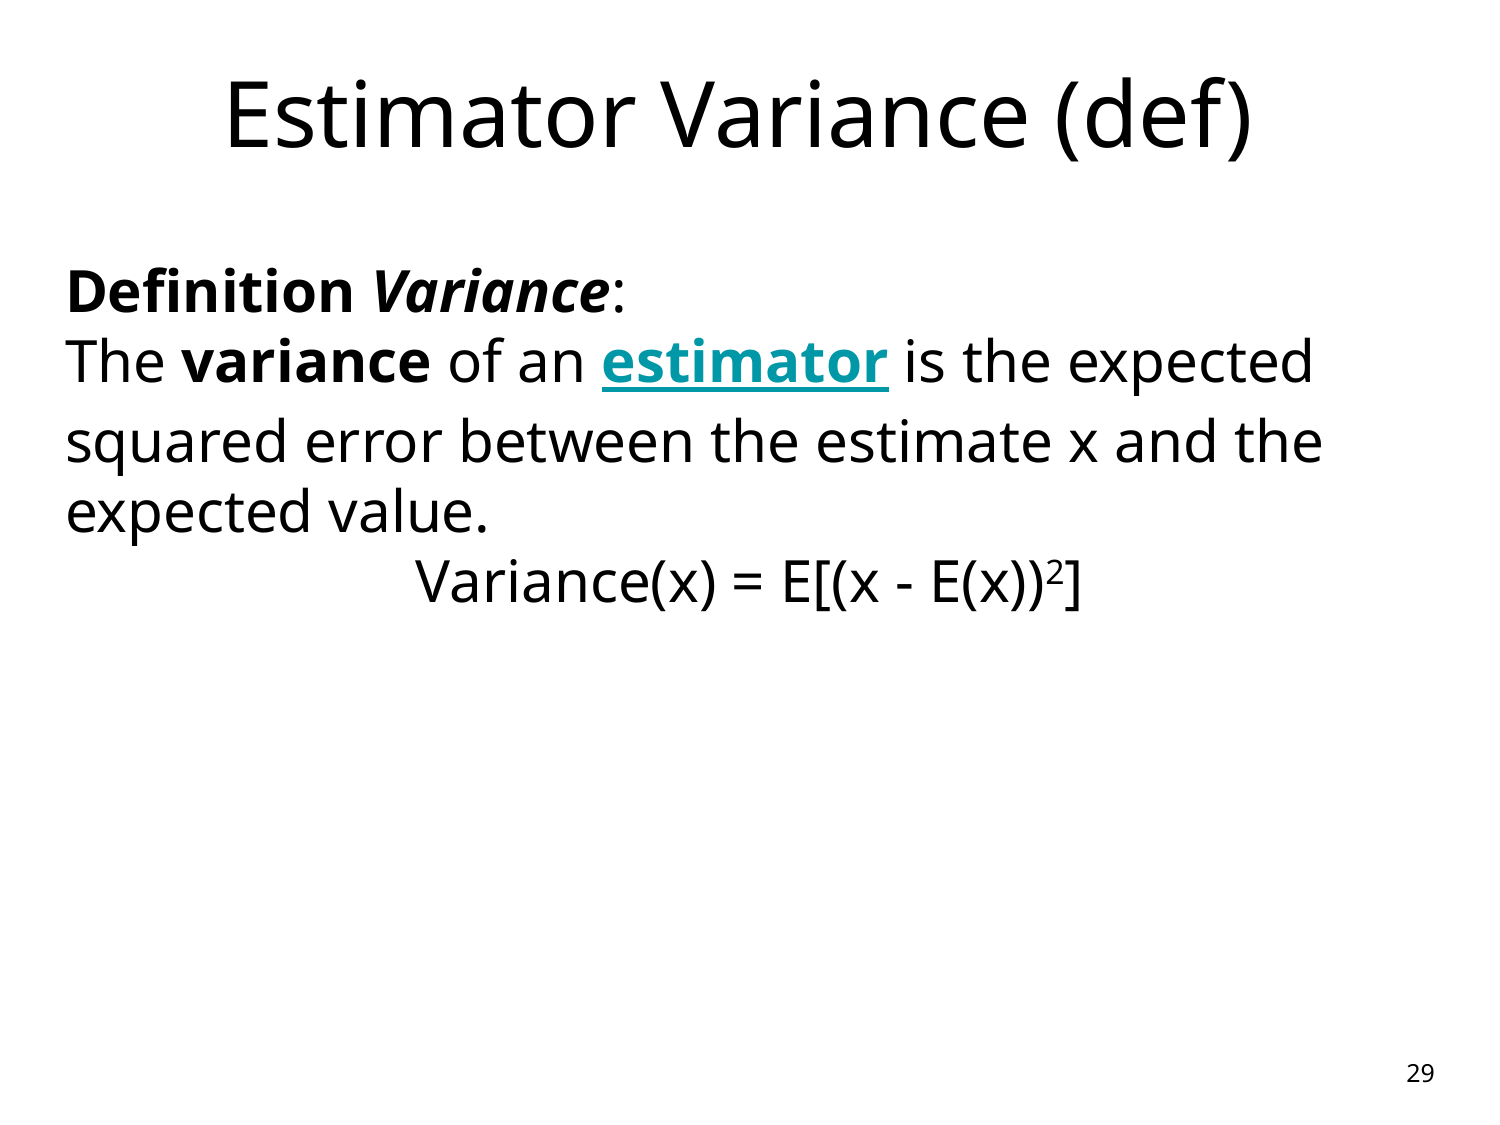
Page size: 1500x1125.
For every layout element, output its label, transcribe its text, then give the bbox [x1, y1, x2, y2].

title Estimator Variance (def) [112, 29, 1388, 192]
slide_number 29 [1137, 1050, 1450, 1125]
text_box Definition Variance: The variance of an estimator is the expected squared error between the estimate x and the expected value. Variance(x) = E[(x - E(x))2] [49, 229, 1450, 447]
